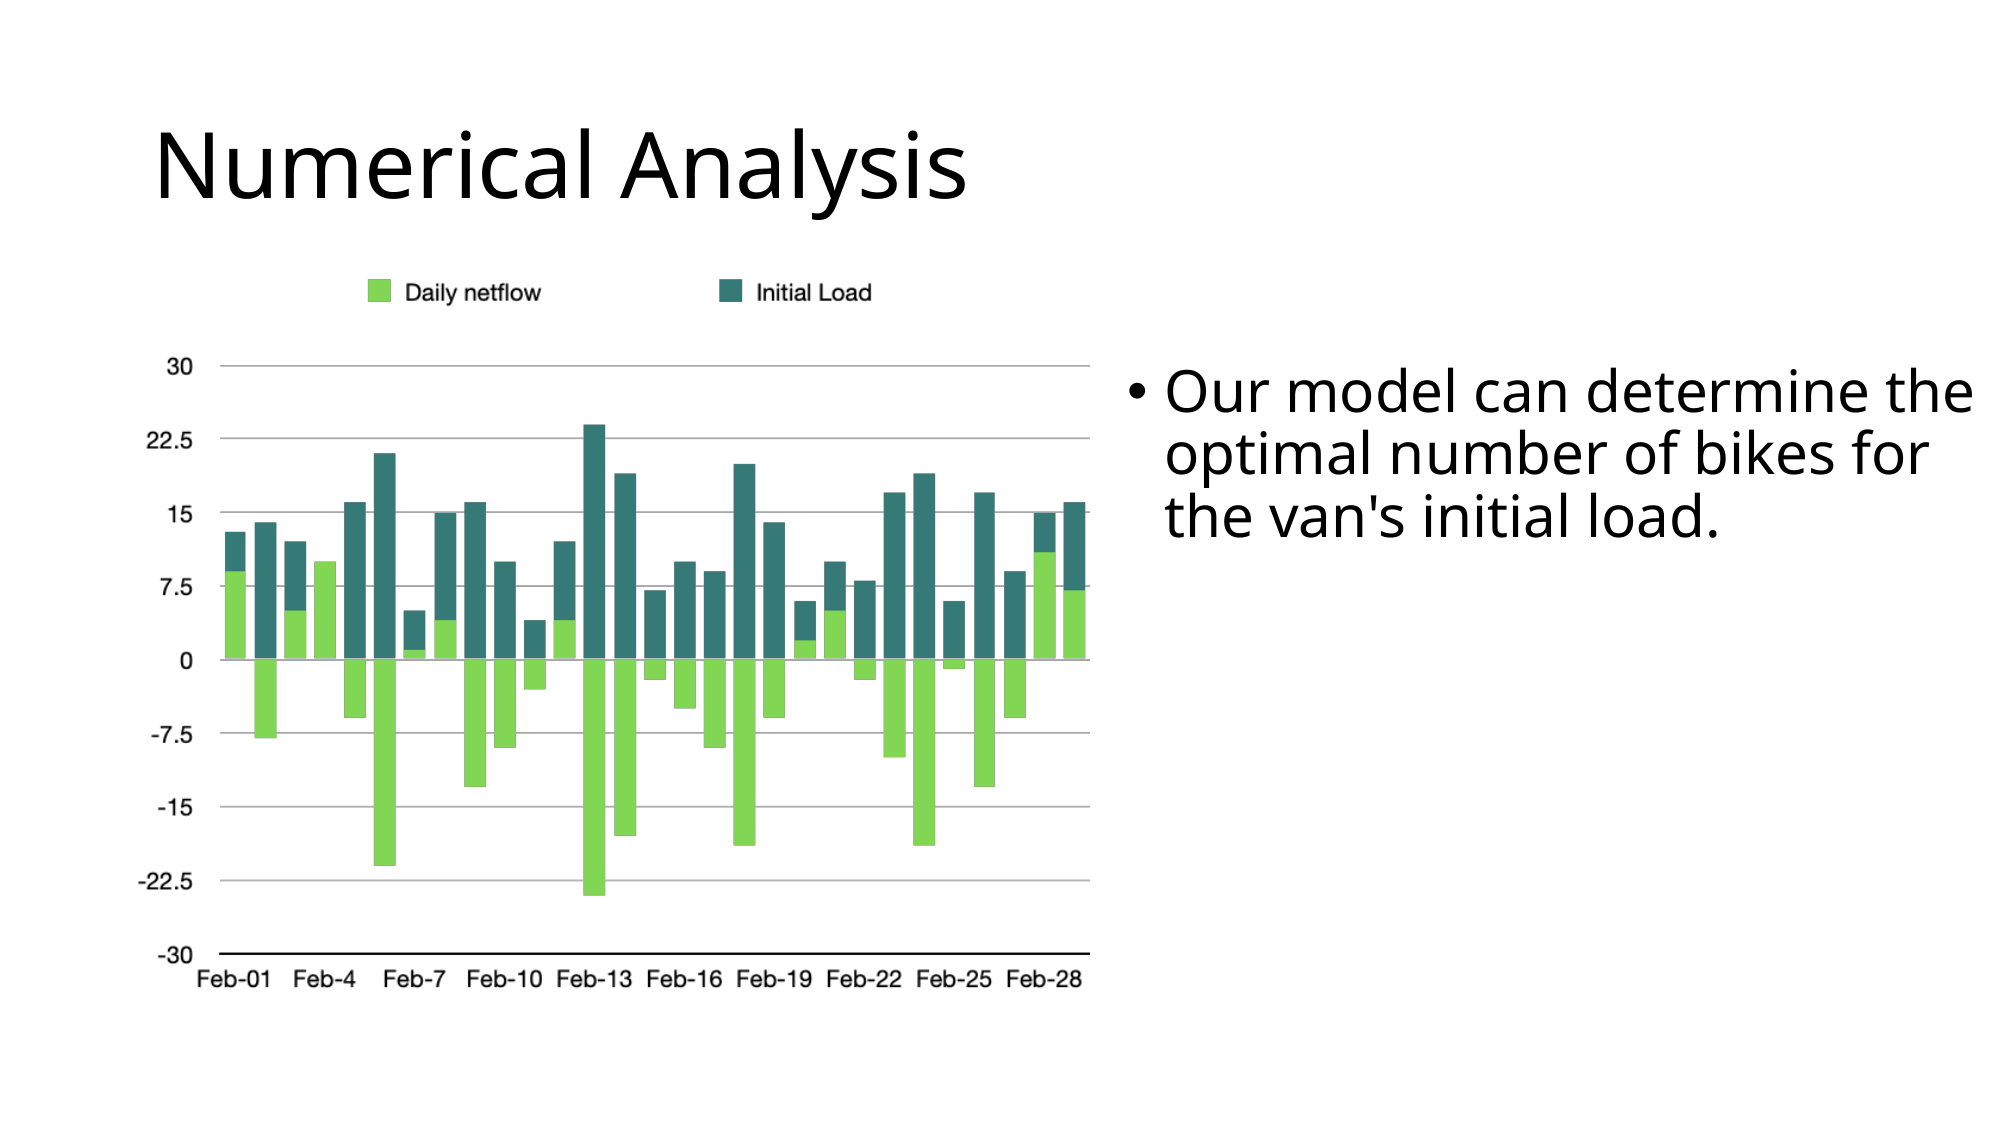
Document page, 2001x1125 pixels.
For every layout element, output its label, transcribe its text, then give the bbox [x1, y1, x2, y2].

text_box Our model can determine the optimal number of bikes for the van's initial load. [1112, 354, 2000, 1069]
title Numerical Analysis [137, 59, 1863, 278]
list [137, 277, 1090, 992]
